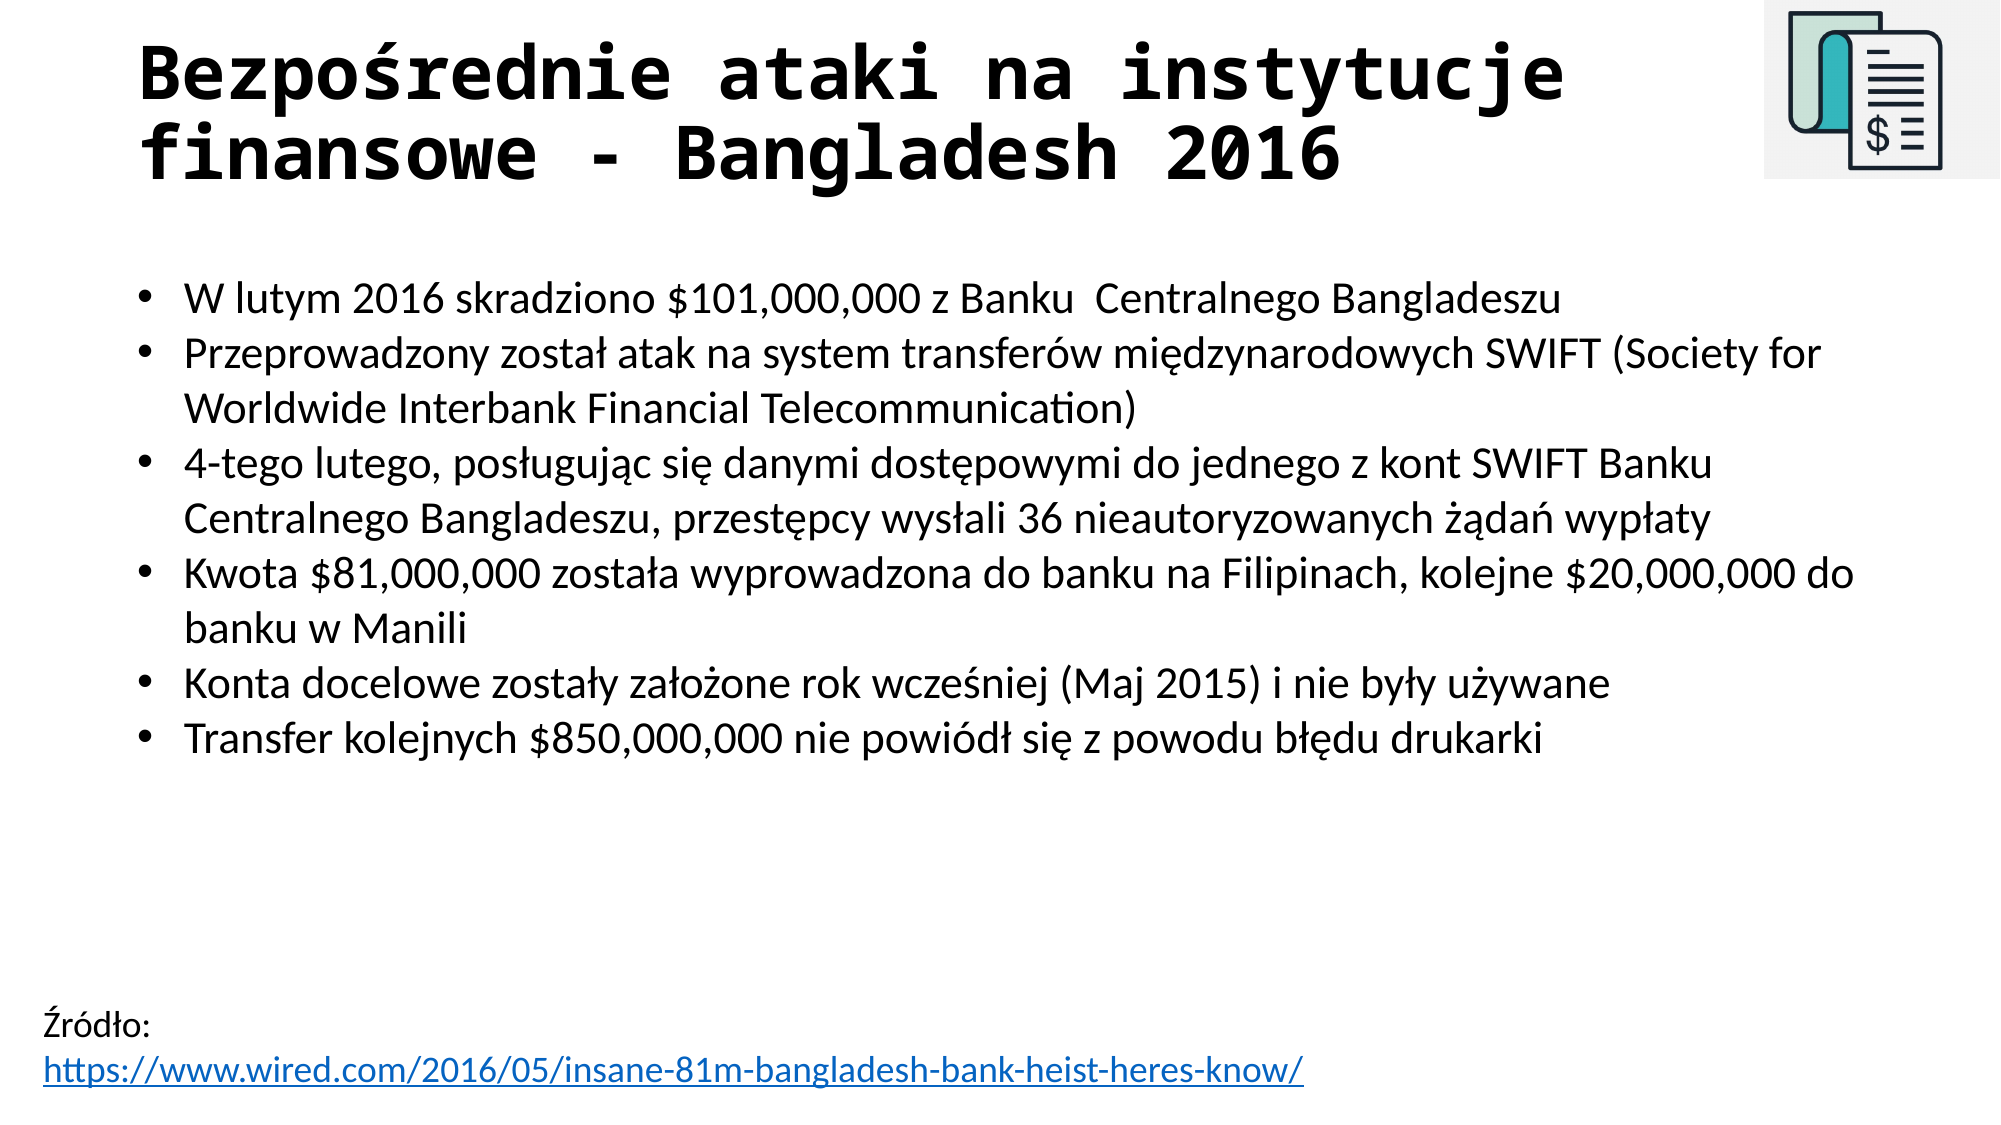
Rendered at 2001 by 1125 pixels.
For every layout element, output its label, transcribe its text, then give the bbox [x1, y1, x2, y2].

text_box W lutym 2016 skradziono $101,000,000 z Banku Centralnego Bangladeszu Przeprowadzony został atak na system transferów międzynarodowych SWIFT (Society for Worldwide Interbank Financial Telecommunication) 4-tego lutego, posługując się danymi dostępowymi do jednego z kont SWIFT Banku Centralnego Bangladeszu, przestępcy wysłali 36 nieautoryzowanych żądań wypłaty Kwota $81,000,000 została wyprowadzona do banku na Filipinach, kolejne $20,000,000 do banku w Manili Konta docelowe zostały założone rok wcześniej (Maj 2015) i nie były używane Transfer kolejnych $850,000,000 nie powiódł się z powodu błędu drukarki [122, 260, 1952, 770]
text_box Źródło: https://www.wired.com/2016/05/insane-81m-bangladesh-bank-heist-heres-know/ [28, 992, 1952, 1098]
title Bezpośrednie ataki na instytucje finansowe - Bangladesh 2016 [122, 26, 1878, 205]
picture [1764, 0, 2000, 179]
